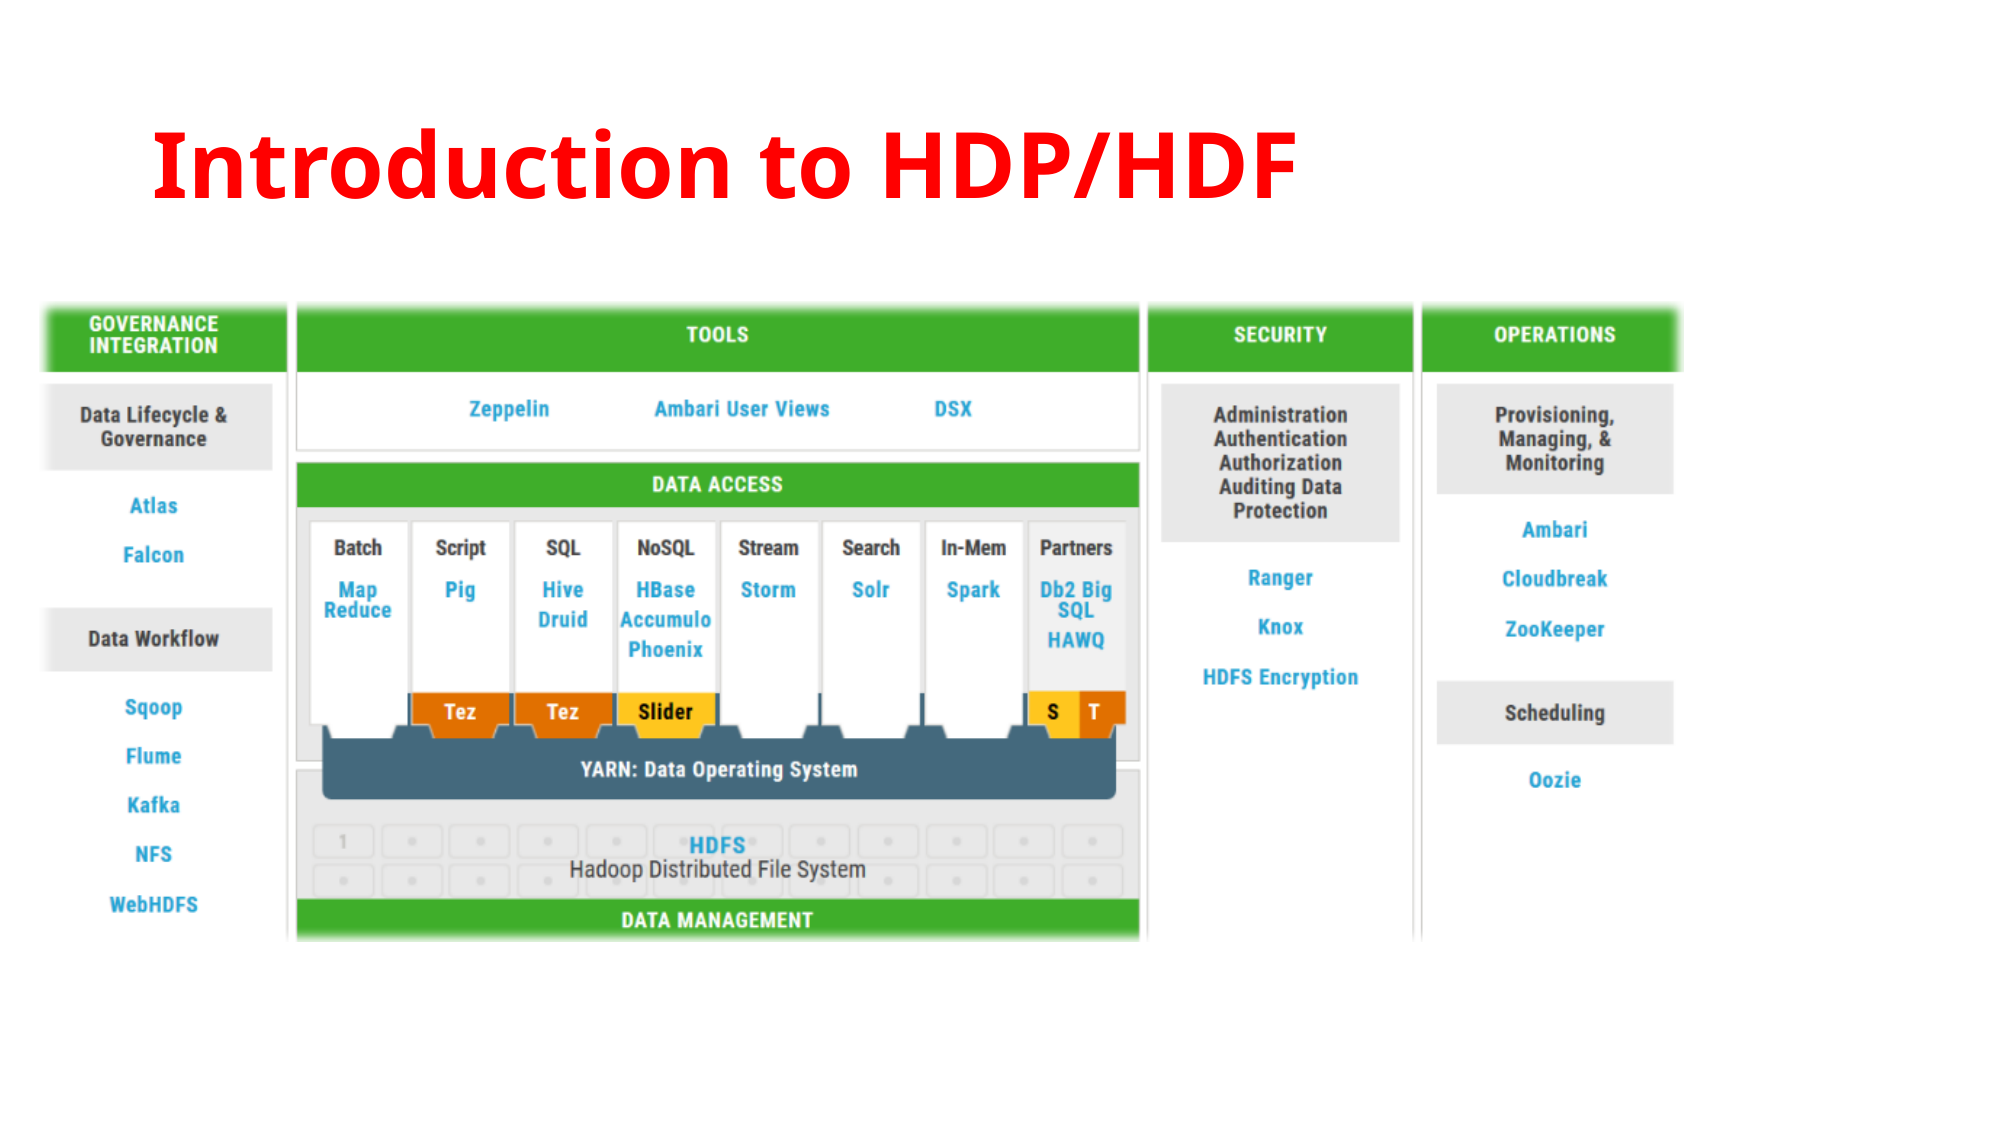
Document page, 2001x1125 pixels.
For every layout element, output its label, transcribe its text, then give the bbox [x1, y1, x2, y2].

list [39, 301, 1684, 942]
title Introduction to HDP/HDF [137, 59, 1863, 278]
